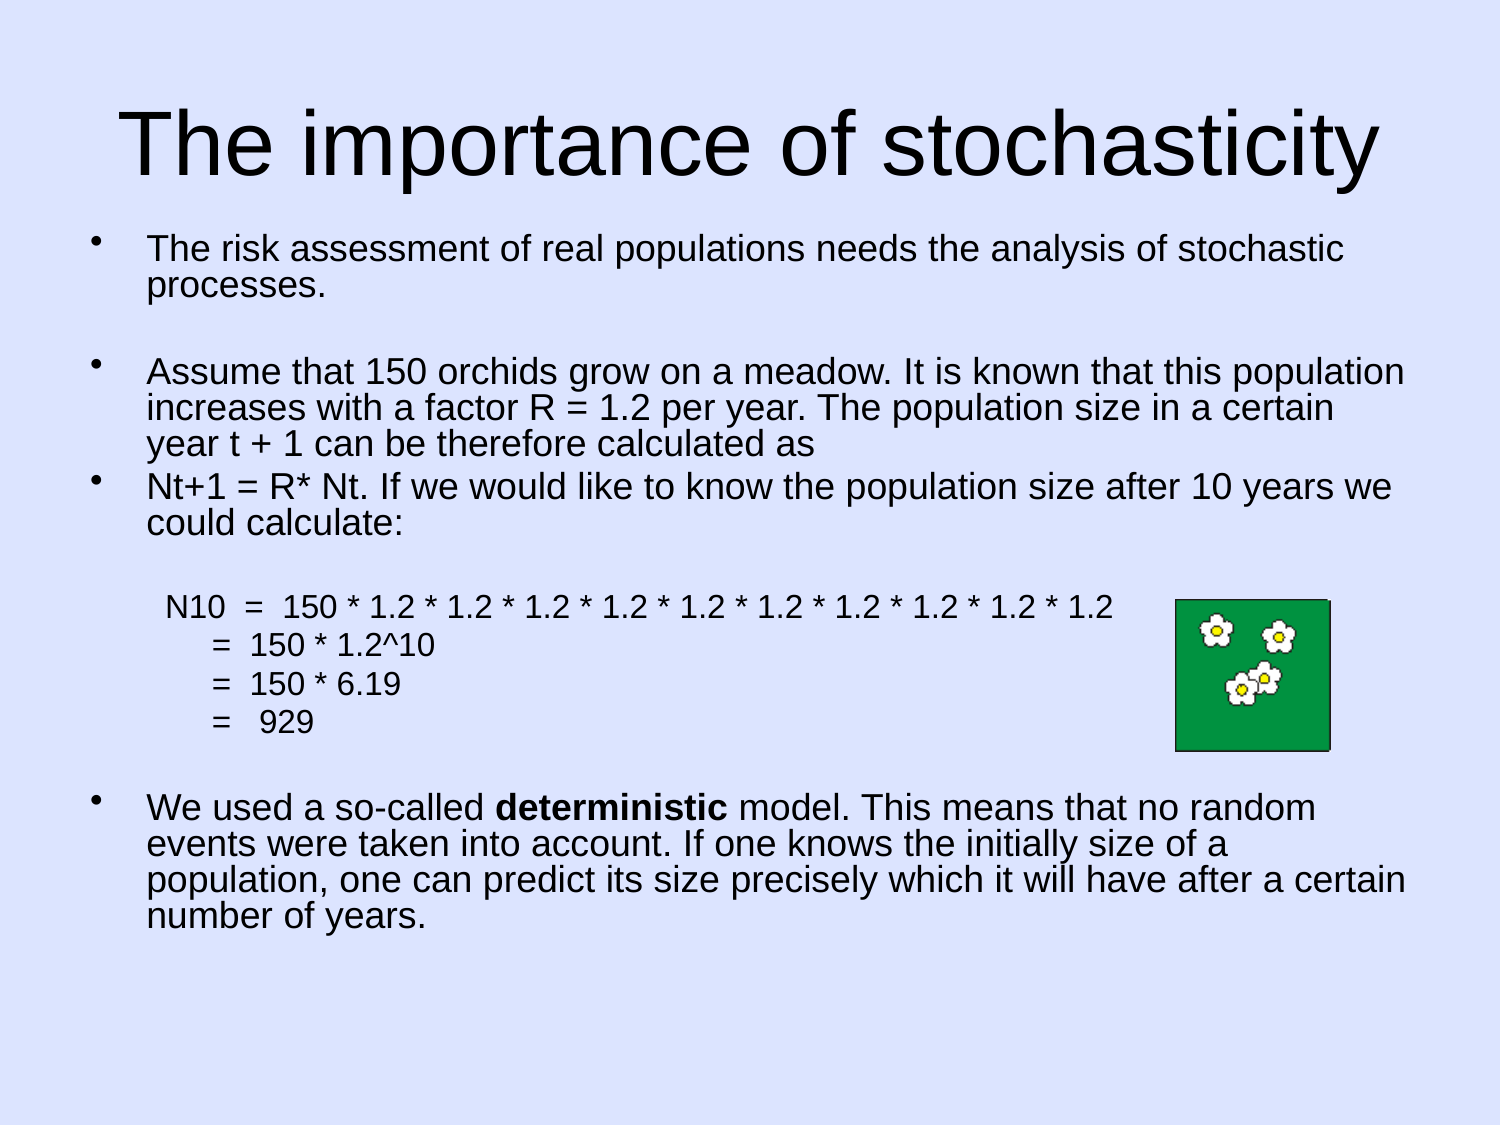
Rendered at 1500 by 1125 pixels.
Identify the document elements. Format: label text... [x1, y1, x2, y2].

title The importance of stochasticity [75, 45, 1425, 224]
list The risk assessment of real populations needs the analysis of stochastic processes. Assume that 150 orchids grow on a meadow. It is known that this population increases with a factor R = 1.2 per year. The population size in a certain year t + 1 can be therefore calculated as Nt+1 = R* Nt. If we would like to know the population size after 10 years we could calculate: N10 = 150 * 1.2 * 1.2 * 1.2 * 1.2 * 1.2 * 1.2 * 1.2 * 1.2 * 1.2 * 1.2 = 150 * 1.2^10 = 150 * 6.19 = 929 We used a so-called deterministic model. This means that no random events were taken into account. If one knows the initially size of a population, one can predict its size precisely which it will have after a certain number of years. [75, 224, 1425, 1005]
picture [1174, 599, 1331, 752]
